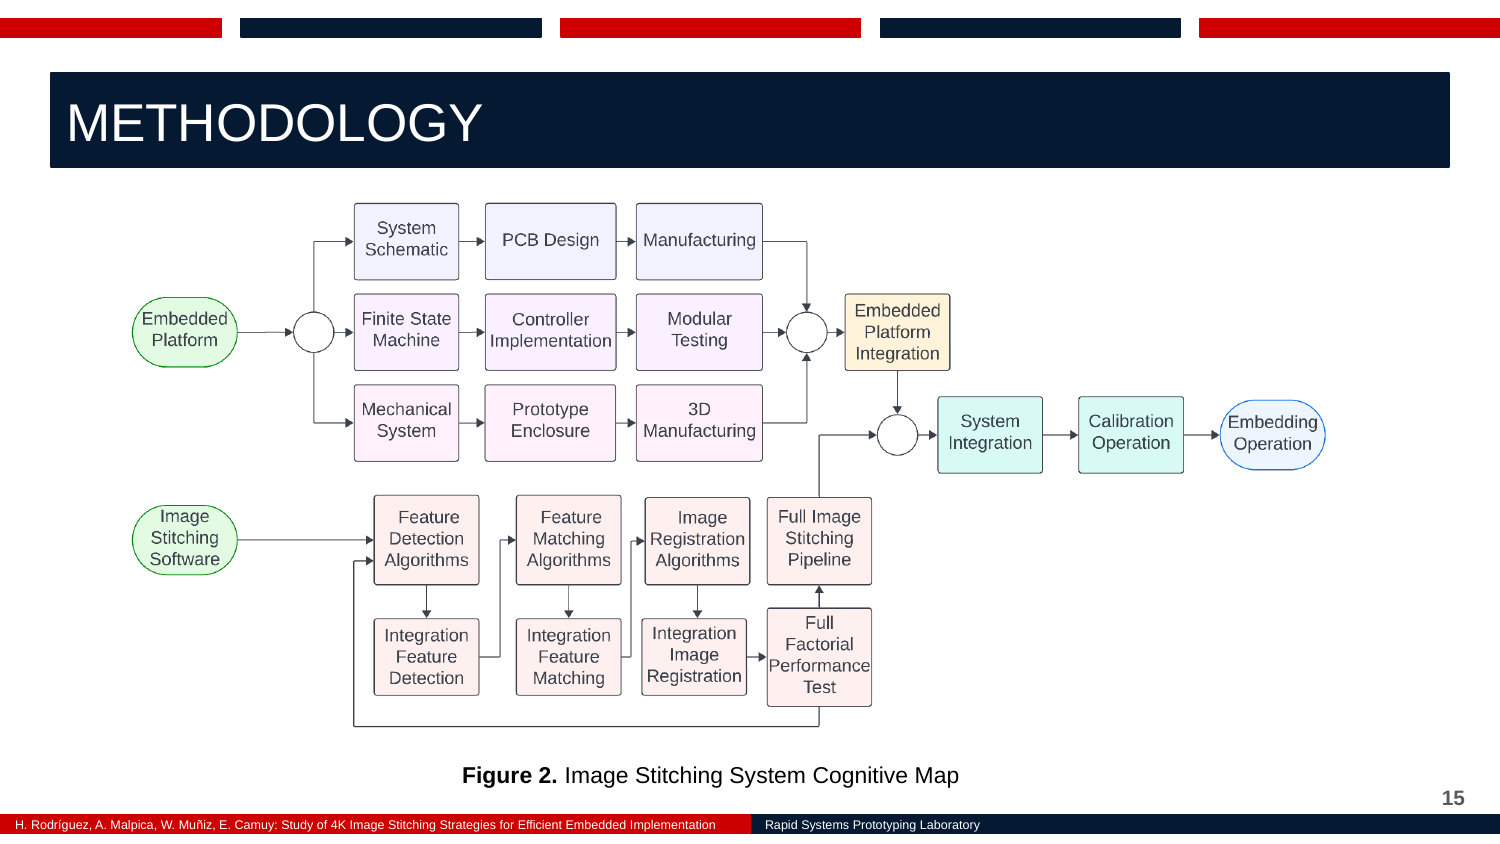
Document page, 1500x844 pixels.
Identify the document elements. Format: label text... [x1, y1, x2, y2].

text_box [1200, 18, 1500, 38]
slide_number 15 [1389, 764, 1480, 814]
text_box [241, 18, 541, 38]
text_box [560, 18, 861, 38]
title METHODOLOGY [51, 72, 1449, 167]
text_box Rapid Systems Prototyping Laboratory [750, 814, 1500, 834]
text_box H. Rodríguez, A. Malpica, W. Muñiz, E. Camuy: Study of 4K Image Stitching Strategies for Efficient Embedded Implementation [0, 814, 750, 834]
text_box Figure 2. Image Stitching System Cognitive Map [316, 755, 1105, 802]
text_box [880, 18, 1181, 38]
picture [112, 182, 1345, 747]
text_box [0, 18, 222, 38]
